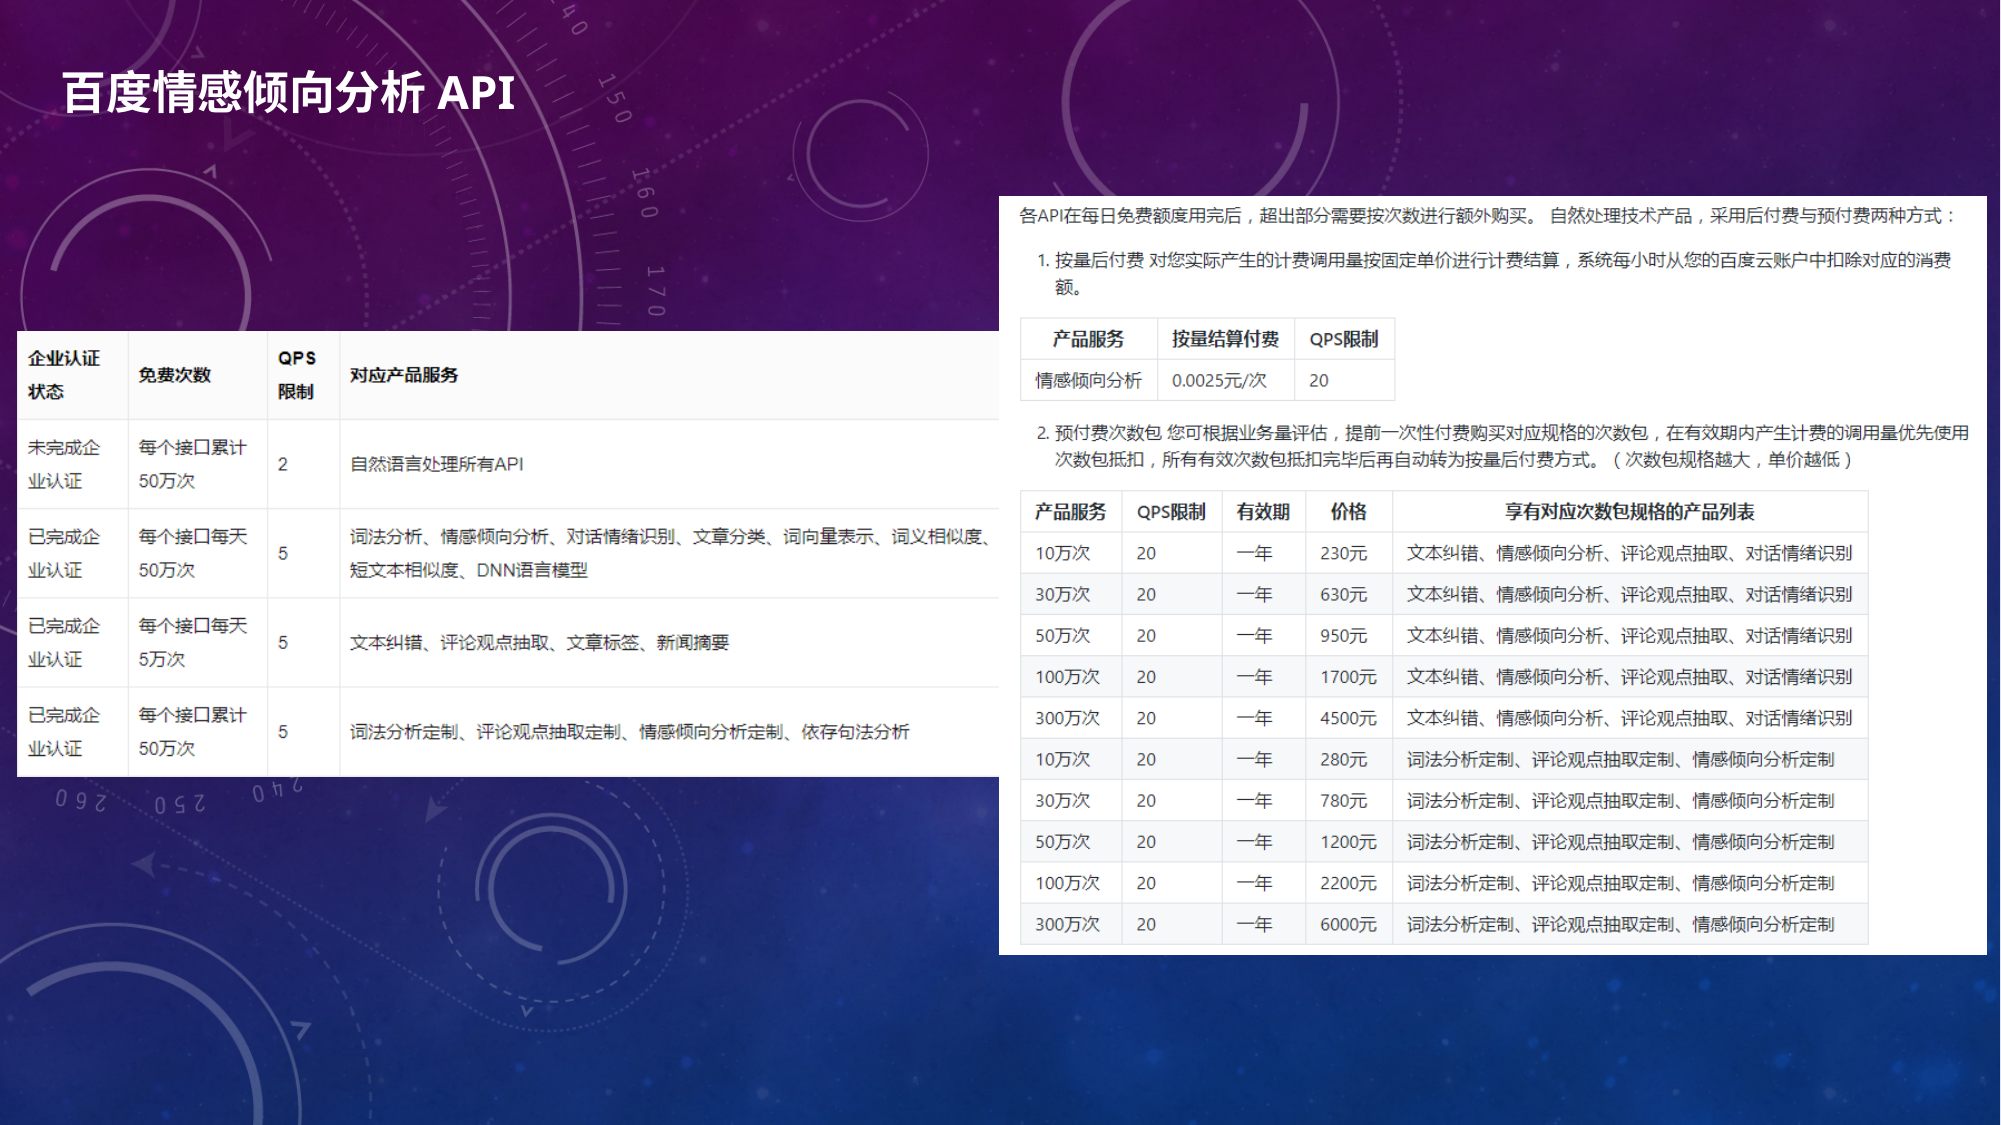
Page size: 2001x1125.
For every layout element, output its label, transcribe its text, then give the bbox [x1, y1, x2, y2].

text_box 百度情感倾向分析API [0, 0, 1038, 127]
picture [0, 0, 2001, 1125]
